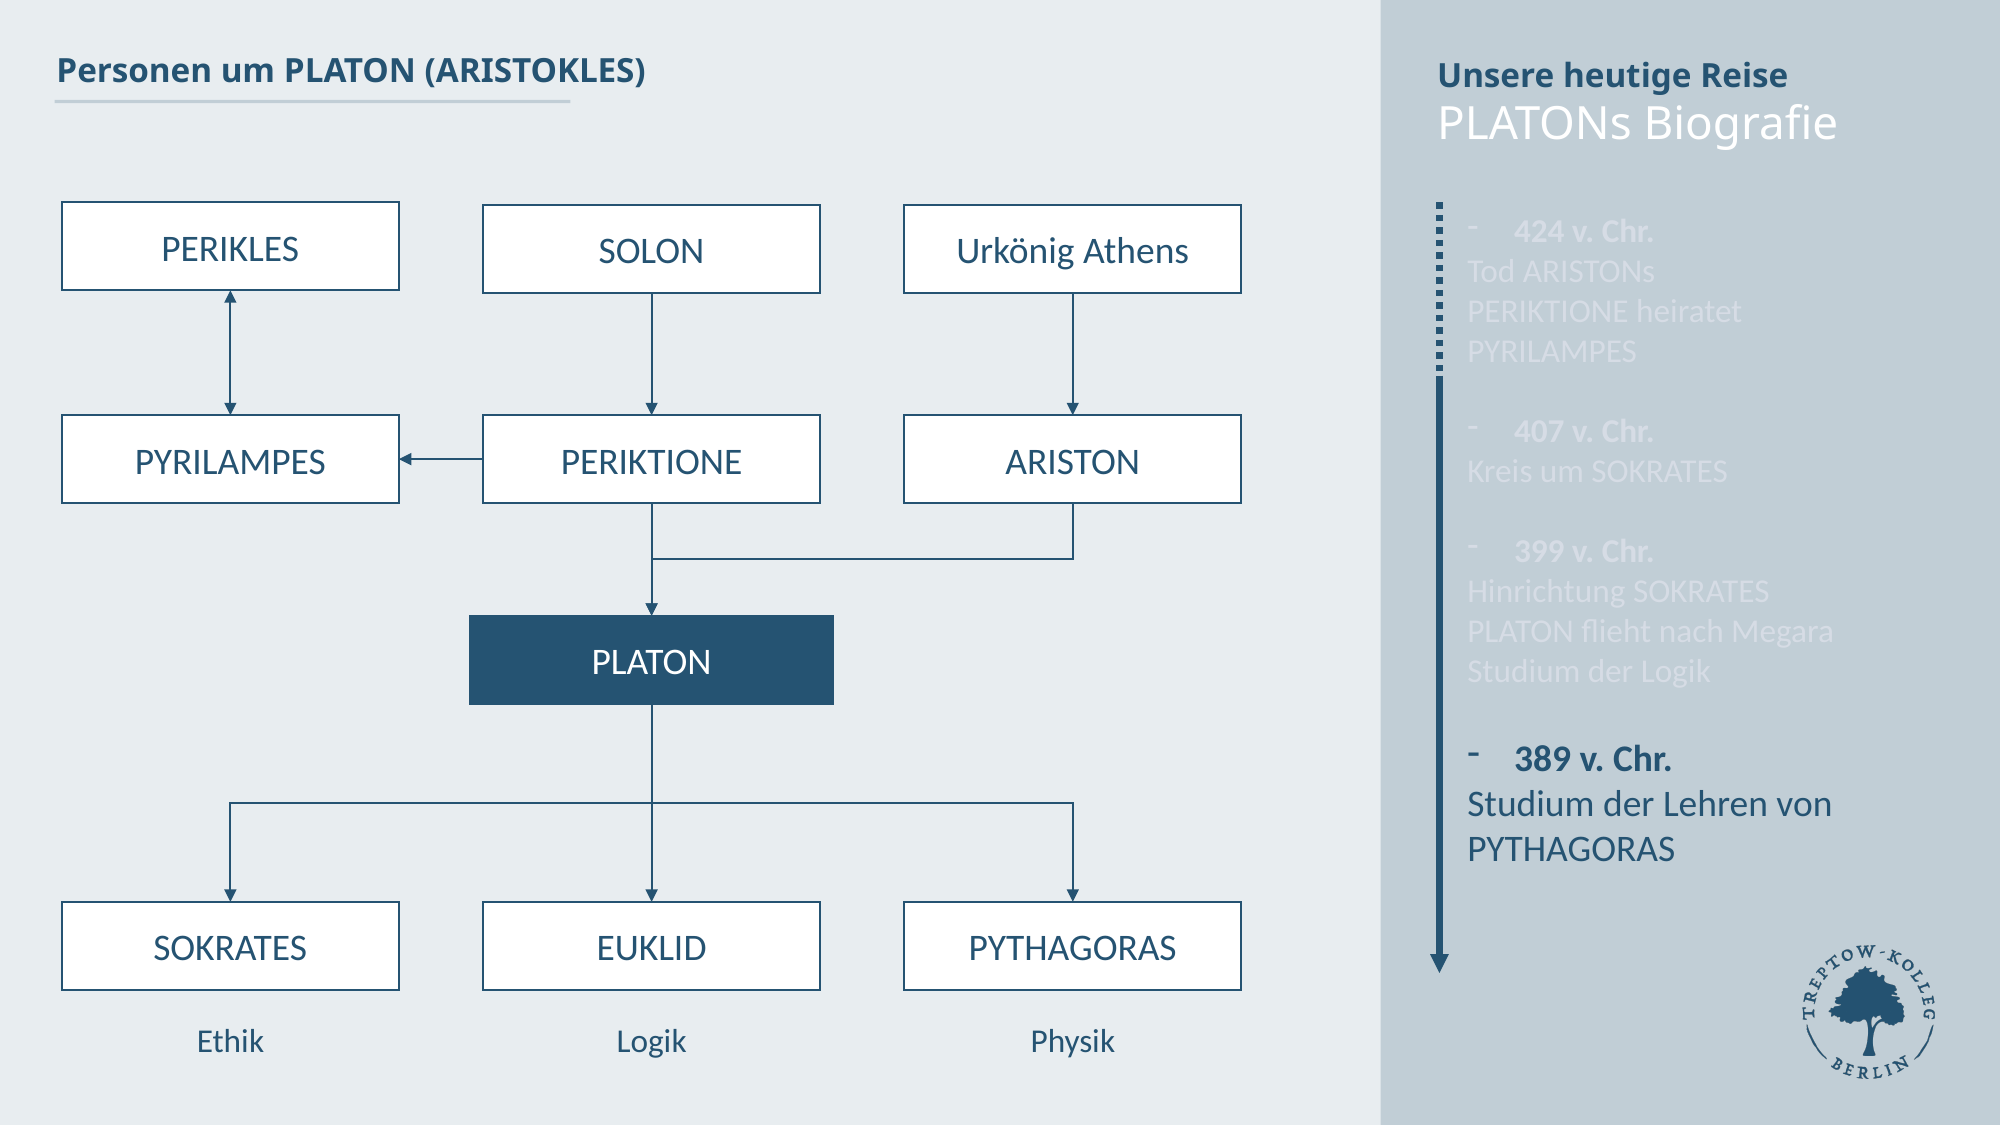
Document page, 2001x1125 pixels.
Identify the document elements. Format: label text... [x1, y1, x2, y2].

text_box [763, 592, 962, 1014]
text_box SOLON [482, 204, 821, 294]
title Unsere heutige Reise PLATONs Biografie [1422, 46, 1959, 195]
picture [1802, 945, 1935, 1079]
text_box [341, 592, 540, 1014]
text_box PERIKTIONE [482, 414, 805, 504]
text_box PYRILAMPES [61, 414, 400, 504]
text_box Physik [904, 1011, 1242, 1067]
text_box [805, 348, 919, 592]
text_box SOKRATES [61, 901, 341, 991]
text_box 424 v. Chr. Tod ARISTONs PERIKTIONE heiratet PYRILAMPES 407 v. Chr. Kreis um SOKRATES 399 v. Chr. Hinrichtung SOKRATES PLATON flieht nach Megara Studium der Logik 389 v. Chr. Studium der Lehren von PYTHAGORAS [1452, 202, 1909, 877]
text_box Ethik [61, 1011, 399, 1067]
text_box [1380, 0, 2000, 1125]
text_box EUKLID [540, 901, 763, 991]
text_box Urkönig Athens [903, 204, 1242, 294]
text_box Personen um PLATON (ARISTOKLES) [41, 46, 1340, 150]
text_box PERIKLES [61, 201, 400, 291]
text_box ARISTON [919, 414, 1242, 504]
text_box Logik [483, 1011, 821, 1067]
text_box PLATON [540, 615, 763, 705]
text_box PYTHAGORAS [962, 901, 1242, 991]
